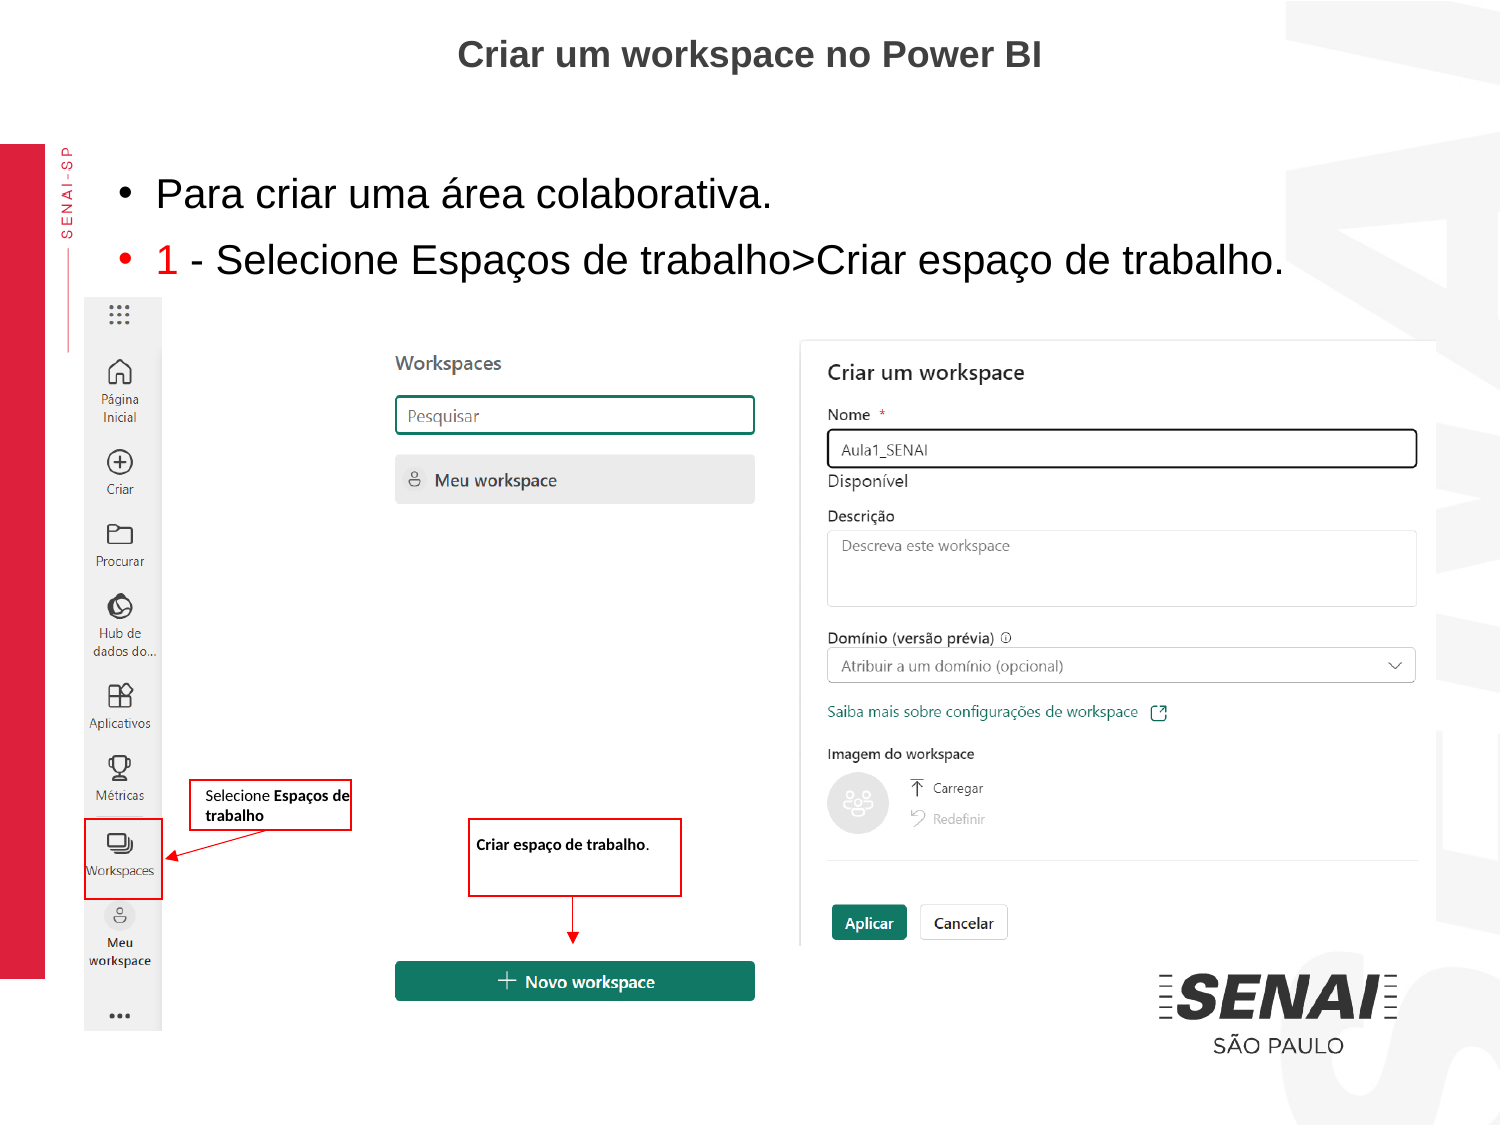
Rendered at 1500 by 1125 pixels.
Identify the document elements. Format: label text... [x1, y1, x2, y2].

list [373, 339, 768, 1011]
text_box Selecione Espaços de trabalho [190, 777, 373, 832]
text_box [84, 297, 162, 1031]
text_box Para criar uma área colaborativa. 1 - Selecione Espaços de trabalho>Criar espaço de trabalho. [103, 94, 1397, 521]
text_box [468, 818, 682, 945]
list Criar um workspace no Power BI [103, 28, 1397, 94]
picture [0, 0, 1500, 1125]
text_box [164, 780, 351, 859]
